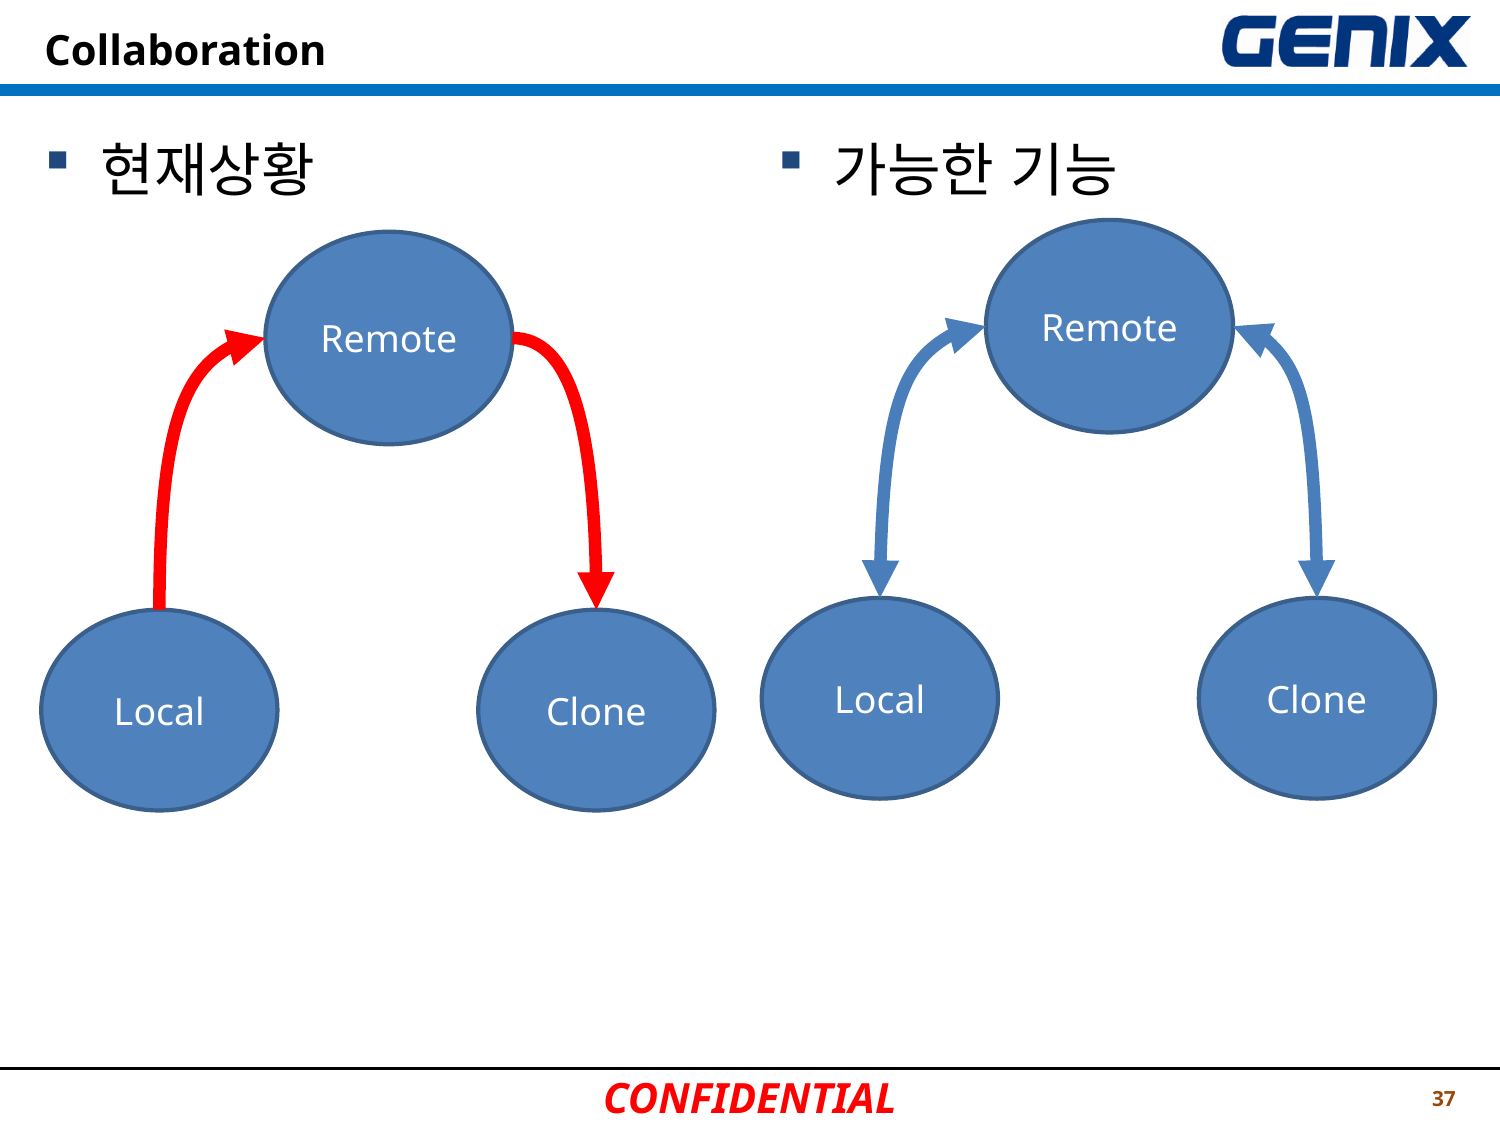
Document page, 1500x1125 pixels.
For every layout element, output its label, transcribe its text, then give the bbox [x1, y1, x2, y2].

list 현재상황 [29, 125, 738, 1035]
text_box Remote [263, 229, 515, 447]
title Collaboration [29, 15, 1211, 82]
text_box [76, 420, 349, 528]
text_box Local [759, 595, 1001, 801]
slide_number 37 [1315, 1082, 1471, 1117]
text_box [879, 326, 987, 599]
text_box Clone [1196, 595, 1438, 801]
list 가능한 기능 [762, 125, 1471, 1035]
text_box Clone [476, 607, 717, 813]
footer CONFIDENTIAL [512, 1082, 988, 1119]
picture [1222, 15, 1471, 67]
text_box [512, 337, 597, 611]
text_box Remote [983, 217, 1236, 435]
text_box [1232, 326, 1318, 599]
text_box Local [39, 607, 280, 813]
